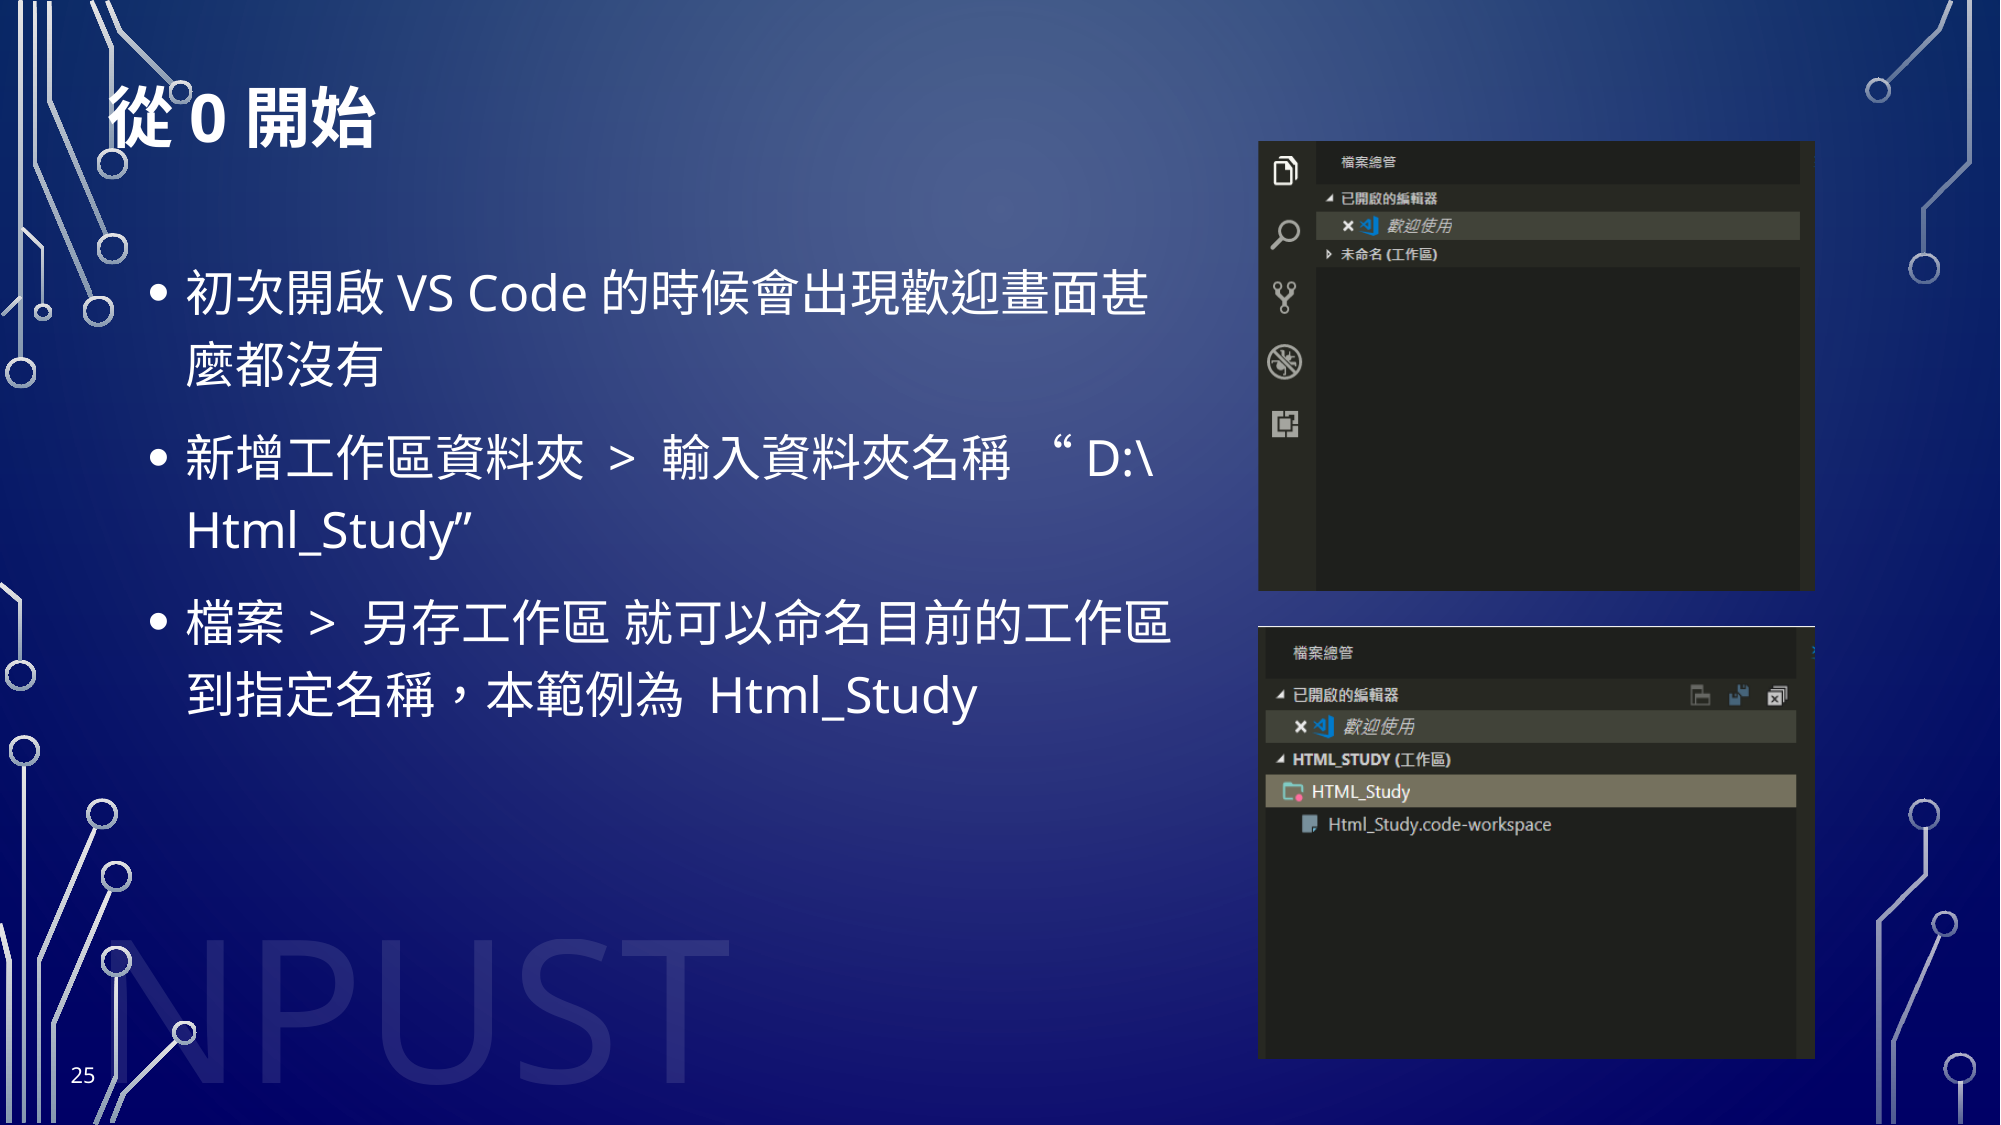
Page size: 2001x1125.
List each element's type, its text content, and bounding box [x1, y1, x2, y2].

slide_number 25 [0, 1046, 111, 1107]
picture [1258, 626, 1815, 1060]
list 初次開啟VS Code的時候會出現歡迎畫面甚麼都沒有 新增工作區資料夾 > 輸入資料夾名稱 “D:\Html_Study” 檔案 > 另存工作區 就可以命名目前的工作區到指定名稱，本範例為 Html_Study [132, 242, 1211, 950]
title 從0開始 [92, 28, 1908, 215]
picture [1258, 141, 1815, 591]
